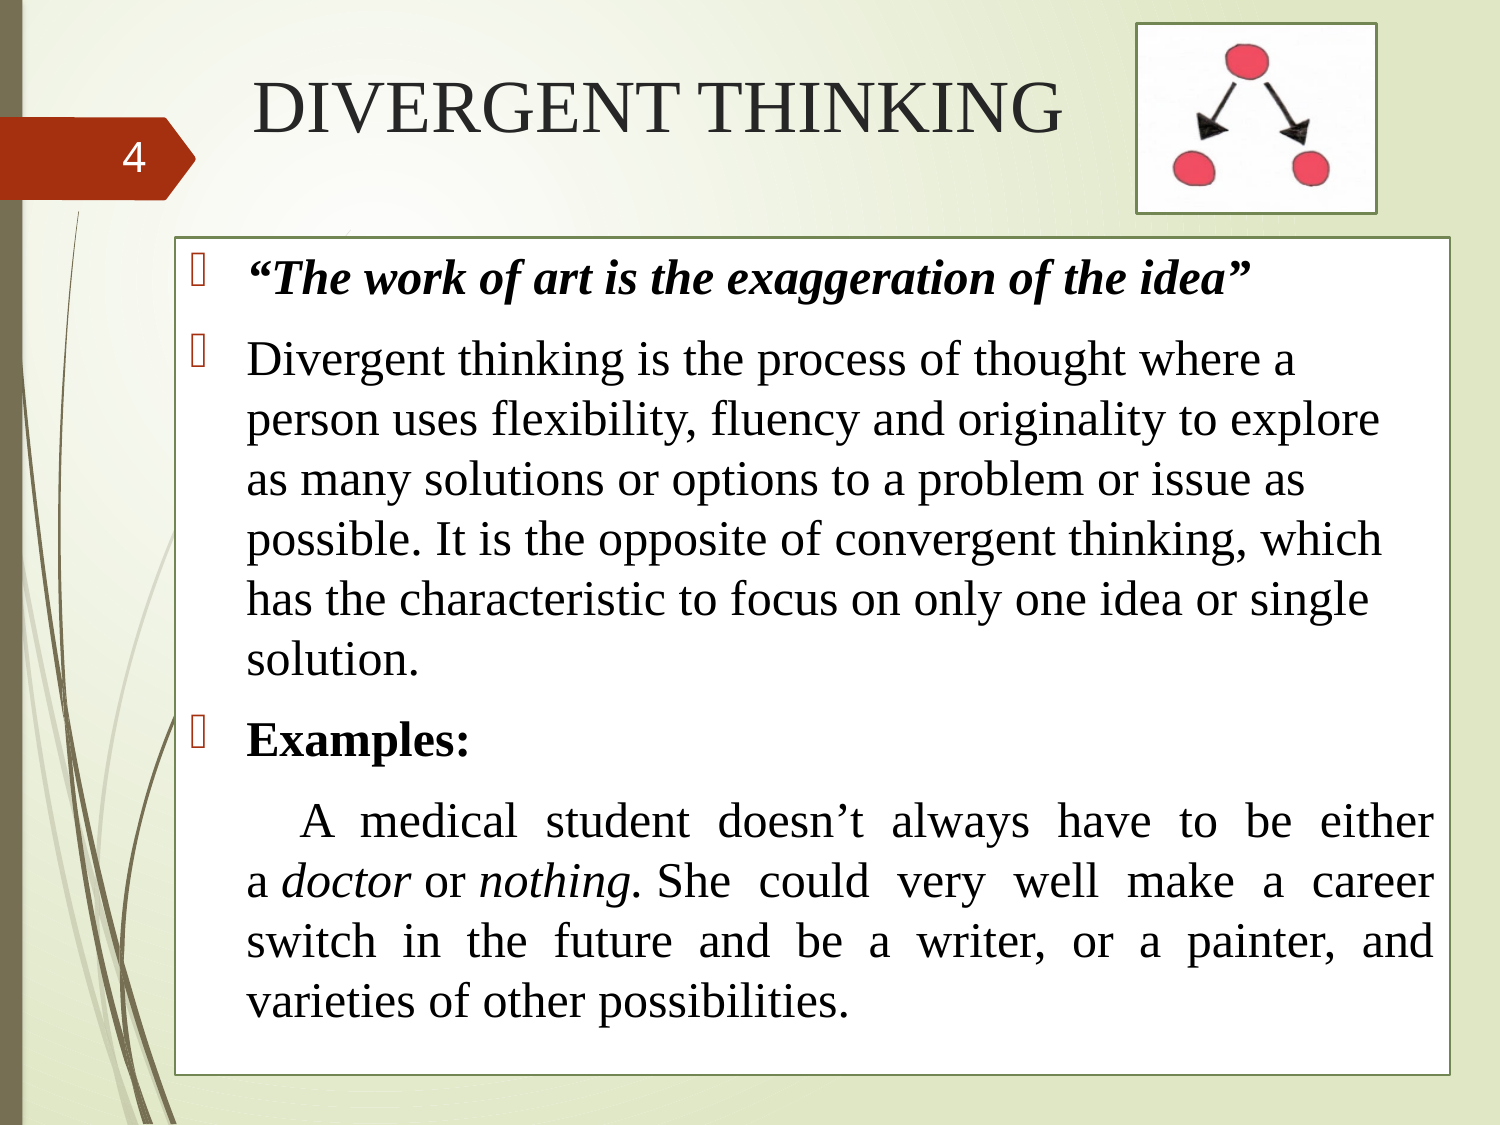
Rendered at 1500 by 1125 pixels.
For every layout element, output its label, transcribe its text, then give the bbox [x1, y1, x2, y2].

title DIVERGENT THINKING [237, 50, 1334, 236]
list “The work of art is the exaggeration of the idea” Divergent thinking is the process of thought where a person uses flexibility, fluency and originality to explore as many solutions or options to a problem or issue as possible. It is the opposite of convergent thinking, which has the characteristic to focus on only one idea or single solution. Examples: A medical student doesn’t always have to be either a doctor or nothing. She could very well make a career switch in the future and be a writer, or a painter, and varieties of other possibilities. [174, 236, 1451, 1076]
picture [1137, 24, 1376, 213]
slide_number 4 [65, 129, 162, 190]
